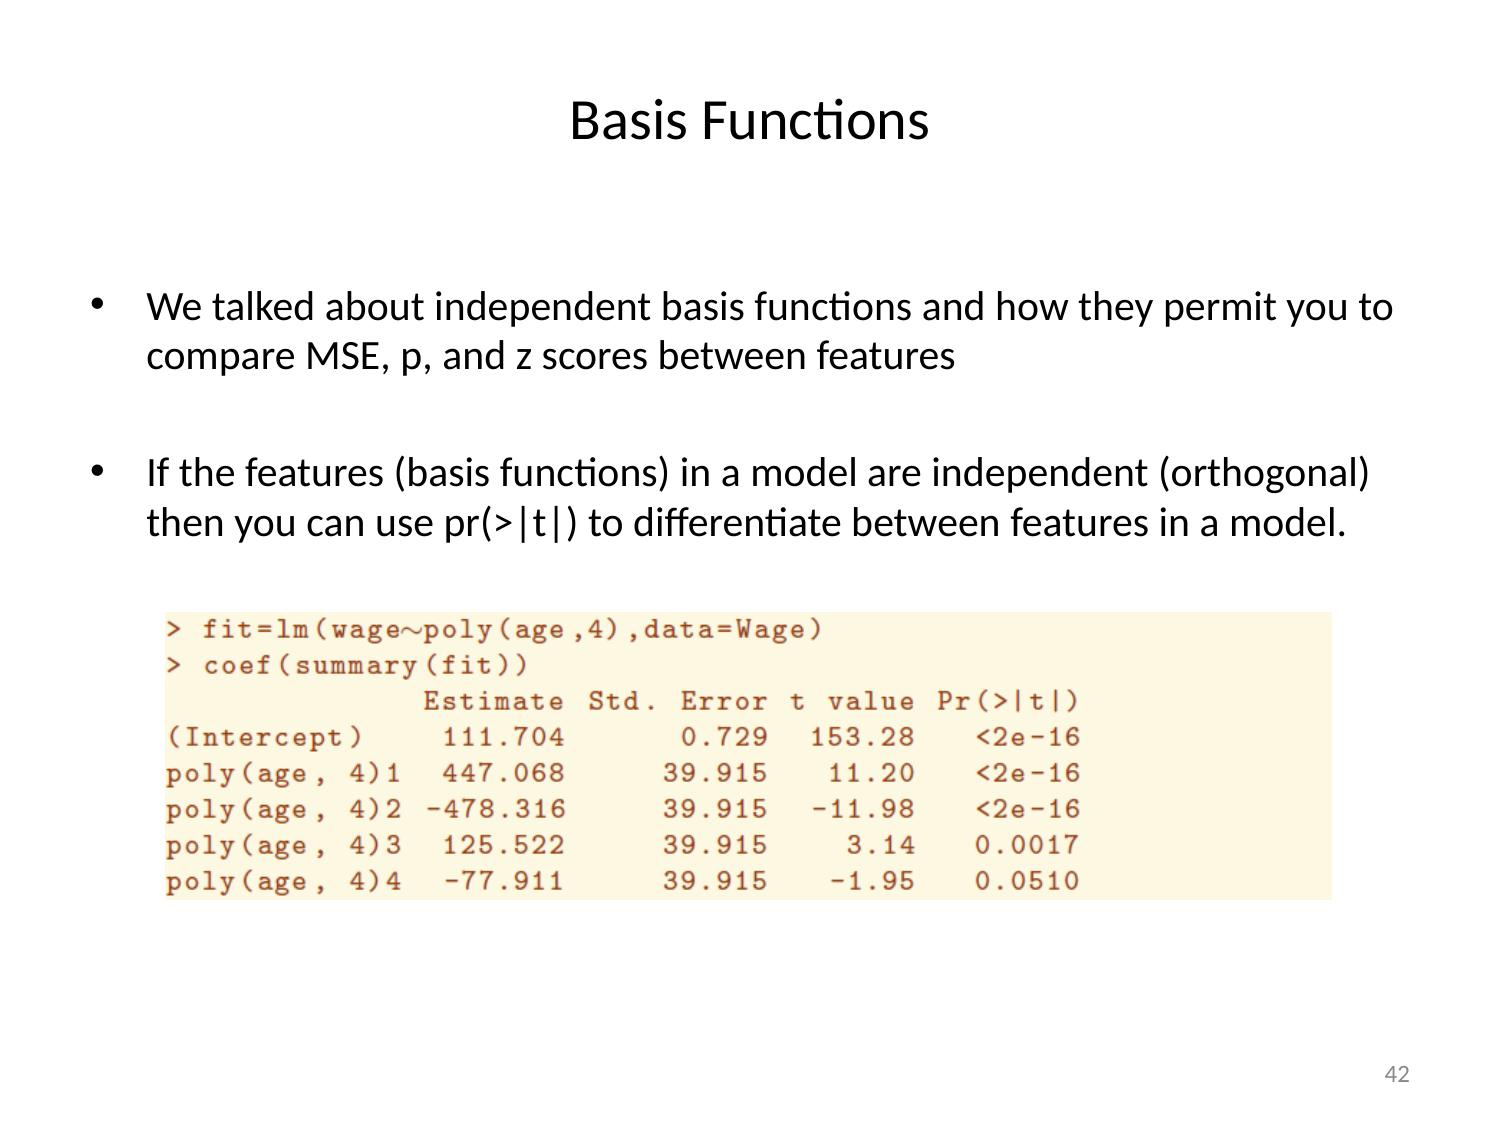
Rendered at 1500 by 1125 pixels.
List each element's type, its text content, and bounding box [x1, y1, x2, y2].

list We talked about independent basis functions and how they permit you to compare MSE, p, and z scores between features If the features (basis functions) in a model are independent (orthogonal) then you can use pr(>|t|) to differentiate between features in a model. [75, 212, 1425, 1005]
picture [165, 612, 1335, 900]
slide_number 42 [1074, 1042, 1425, 1103]
title Basis Functions [75, 45, 1425, 188]
